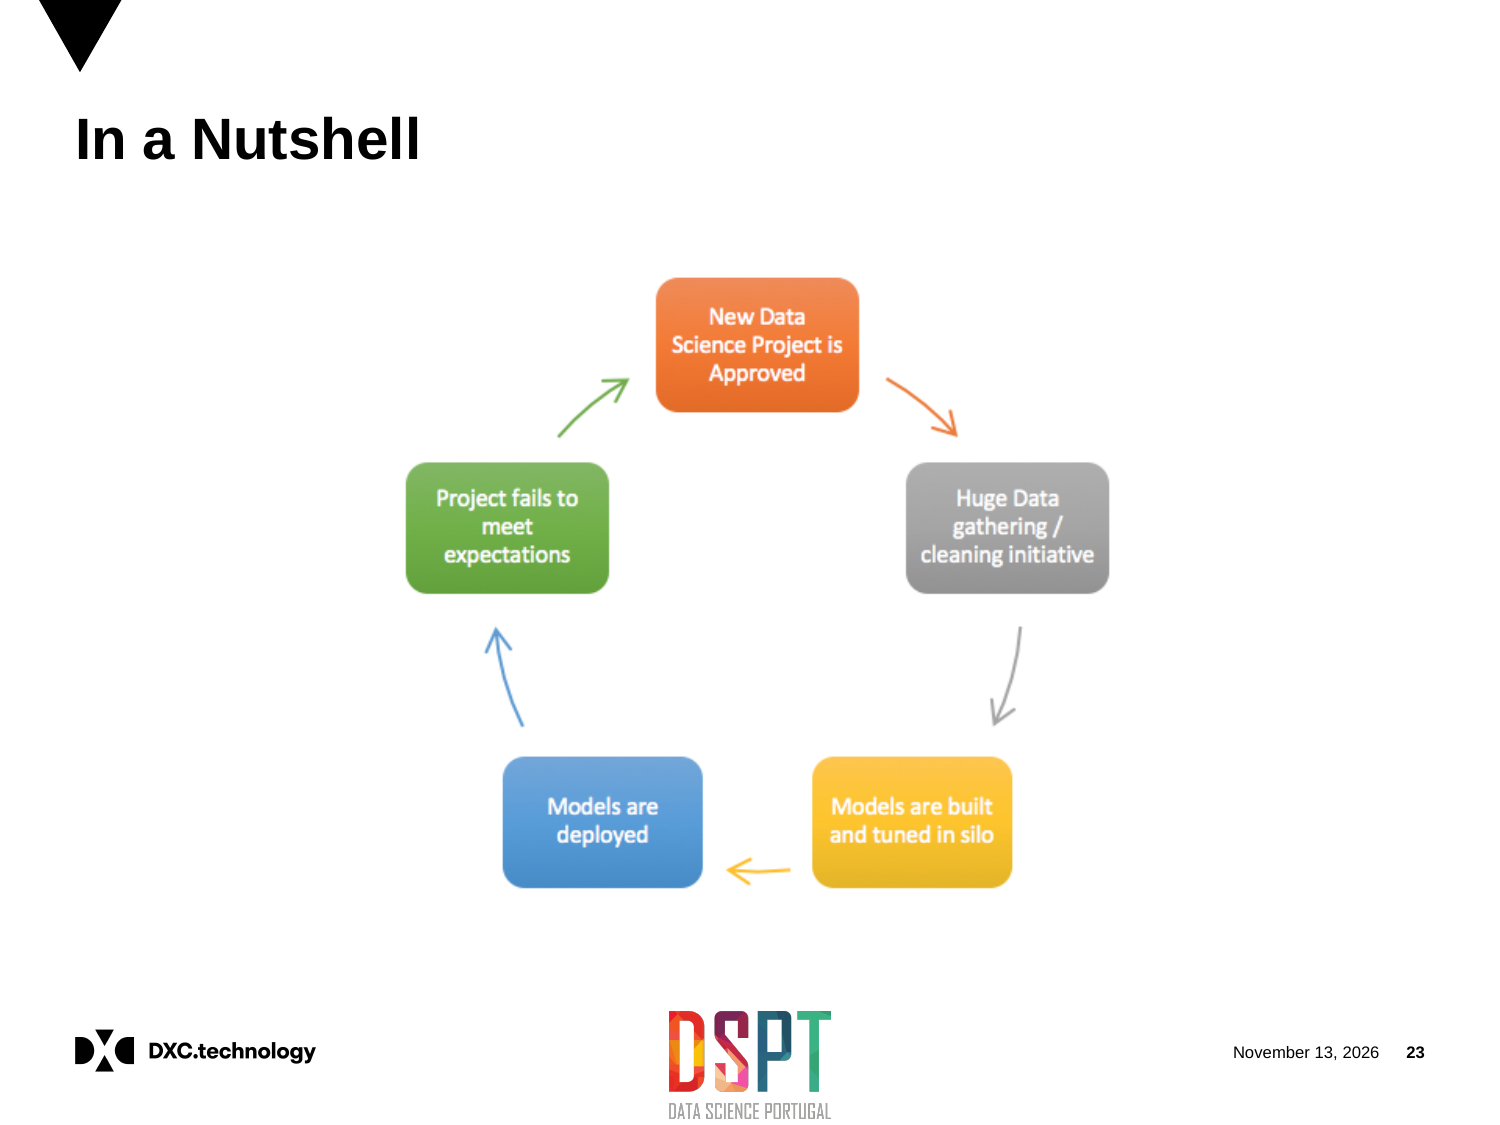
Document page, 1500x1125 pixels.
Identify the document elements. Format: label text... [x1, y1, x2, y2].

picture [642, 984, 858, 1125]
title In a Nutshell [75, 112, 1425, 293]
picture [278, 206, 1222, 951]
